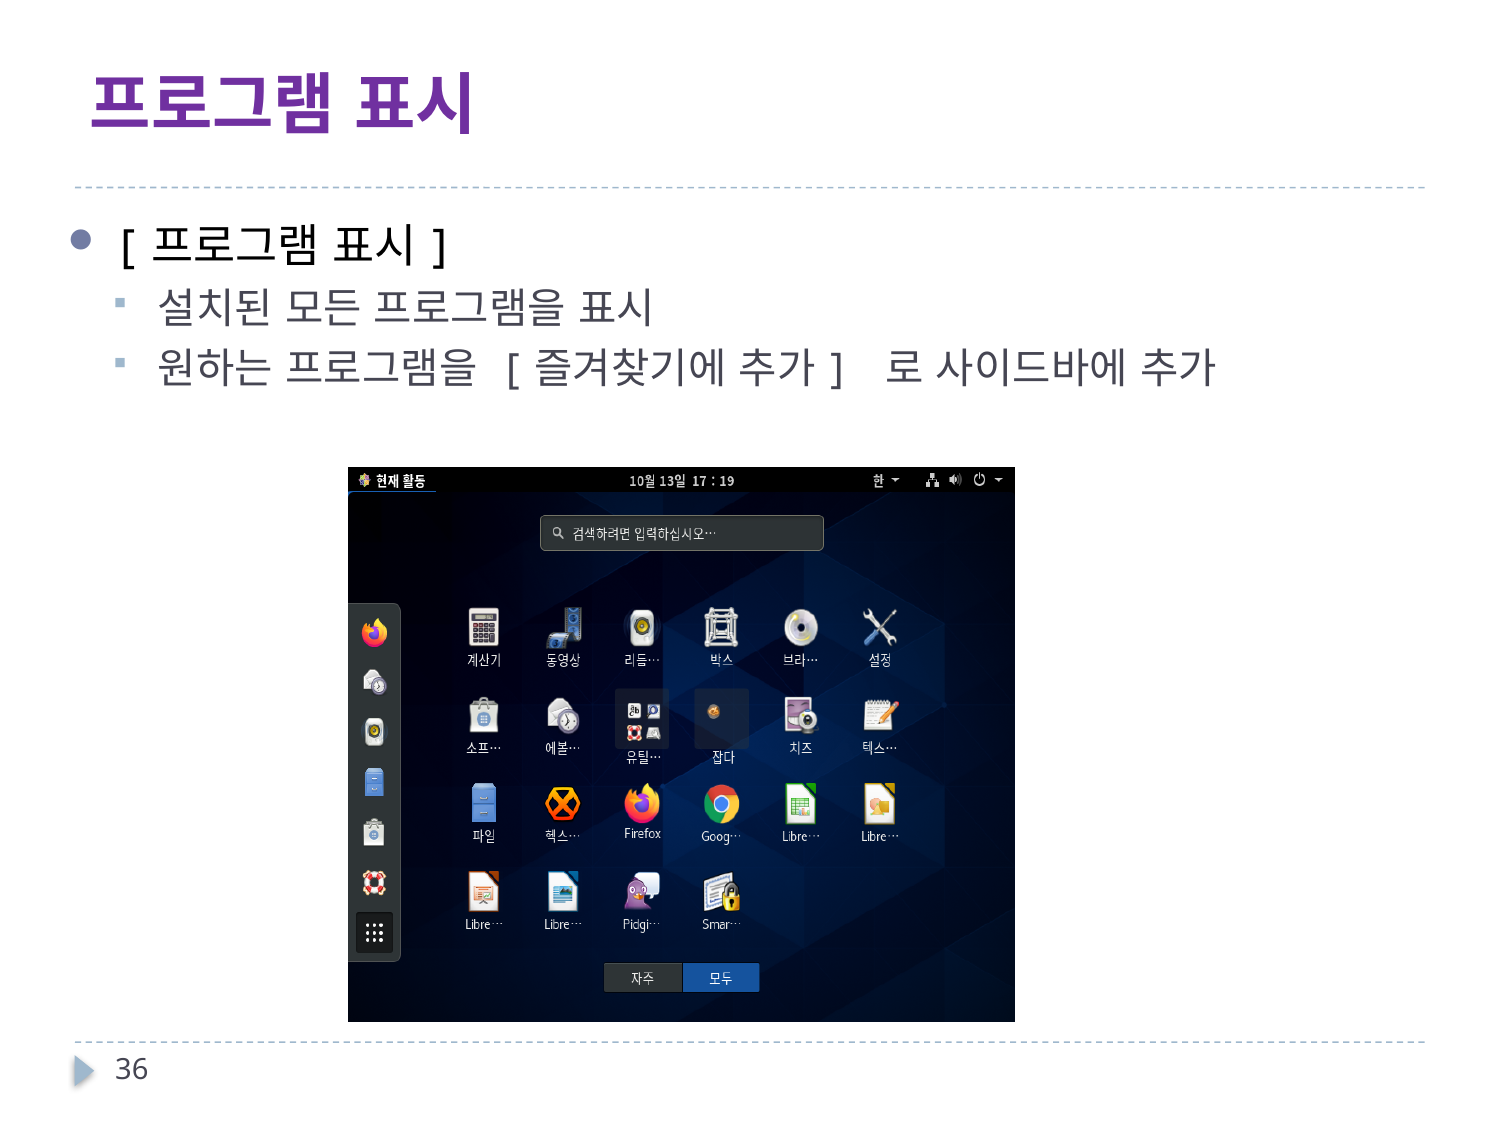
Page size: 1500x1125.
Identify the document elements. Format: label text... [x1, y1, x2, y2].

slide_number 36 [100, 1042, 426, 1103]
title 프로그램 표시 [75, 24, 1425, 149]
list [프로그램 표시] 설치된 모든 프로그램을 표시 원하는 프로그램을 [즐겨찾기에 추가] 로 사이드바에 추가 [53, 209, 1306, 988]
picture [348, 467, 1015, 1022]
